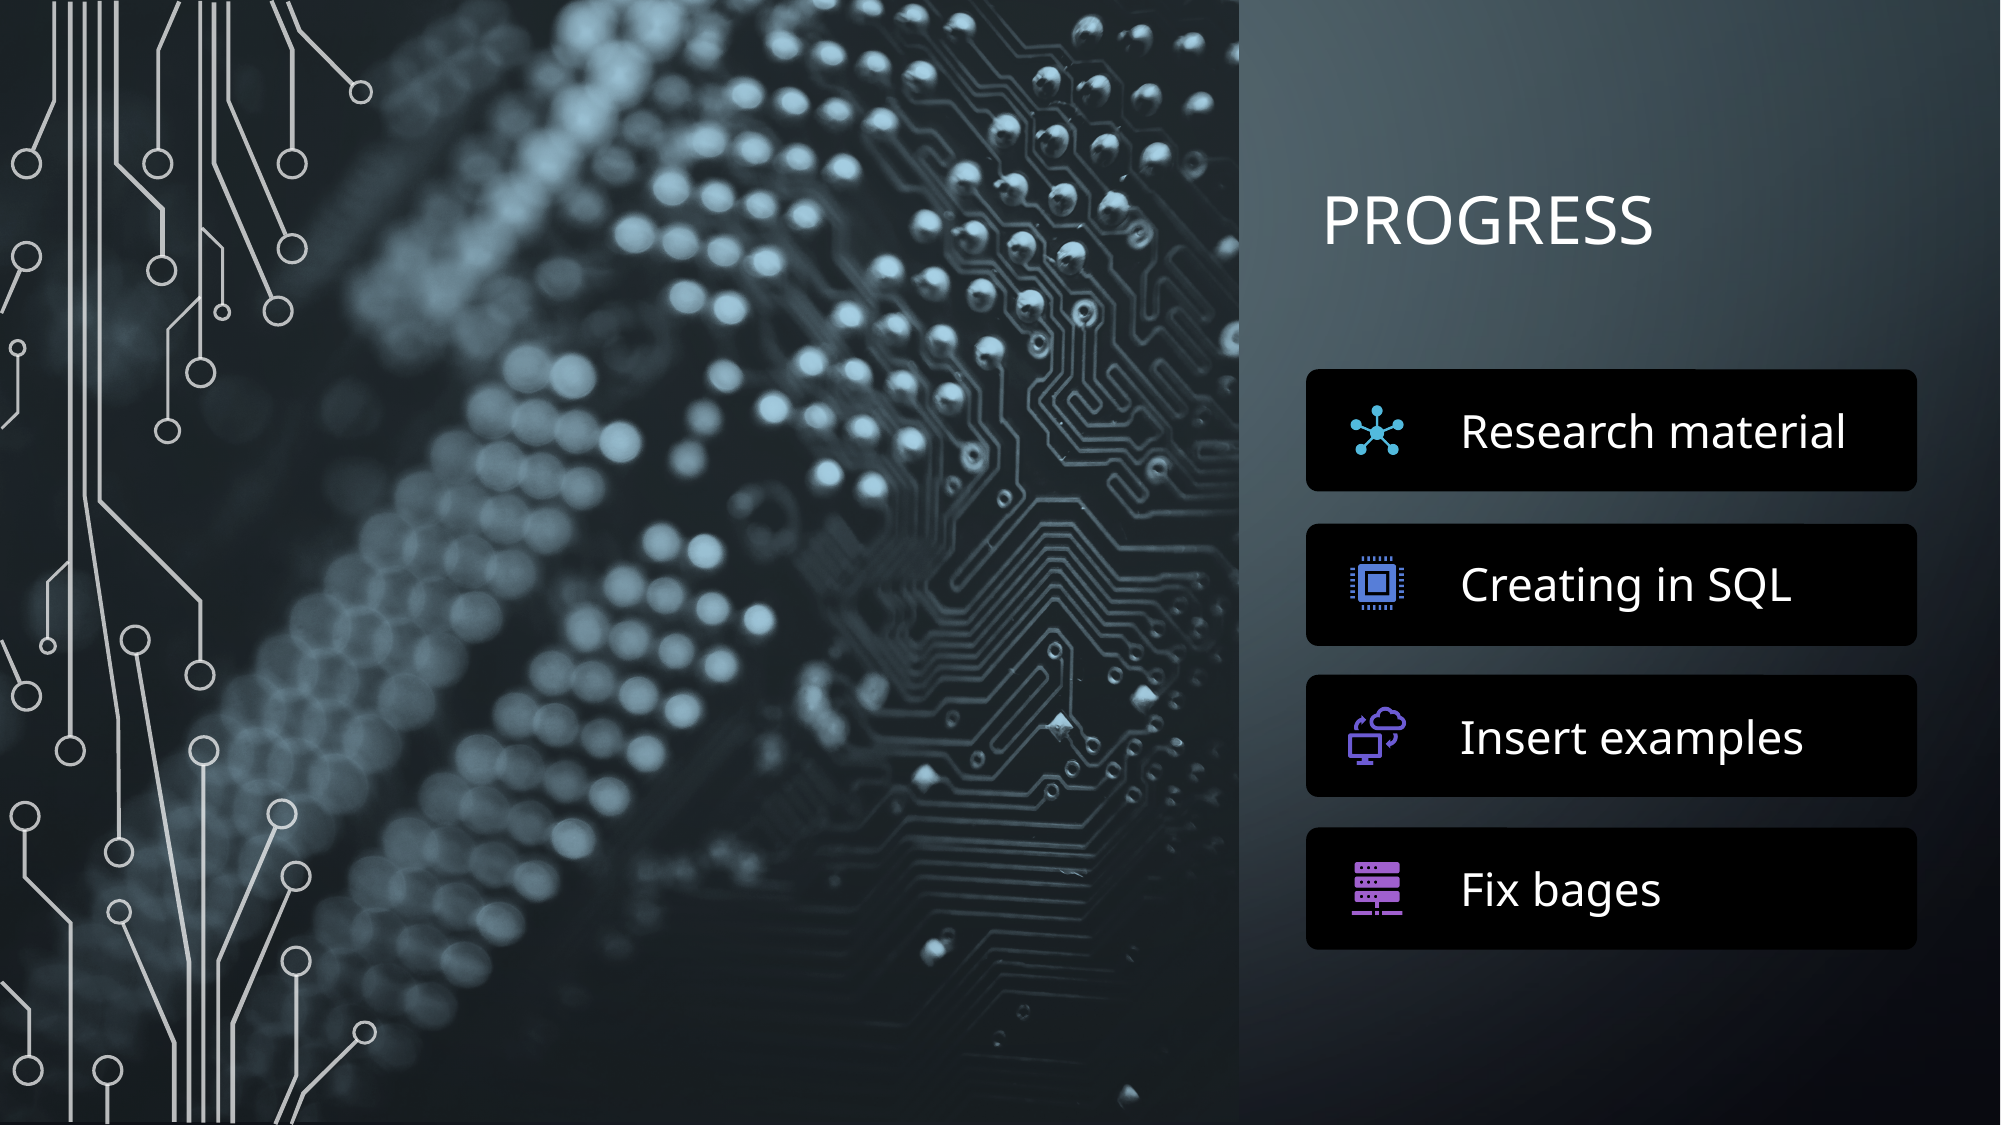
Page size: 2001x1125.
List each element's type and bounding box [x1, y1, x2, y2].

list [1305, 368, 1918, 951]
text_box [379, 0, 2000, 1125]
picture [379, 0, 1240, 1123]
text_box [0, 0, 379, 1125]
